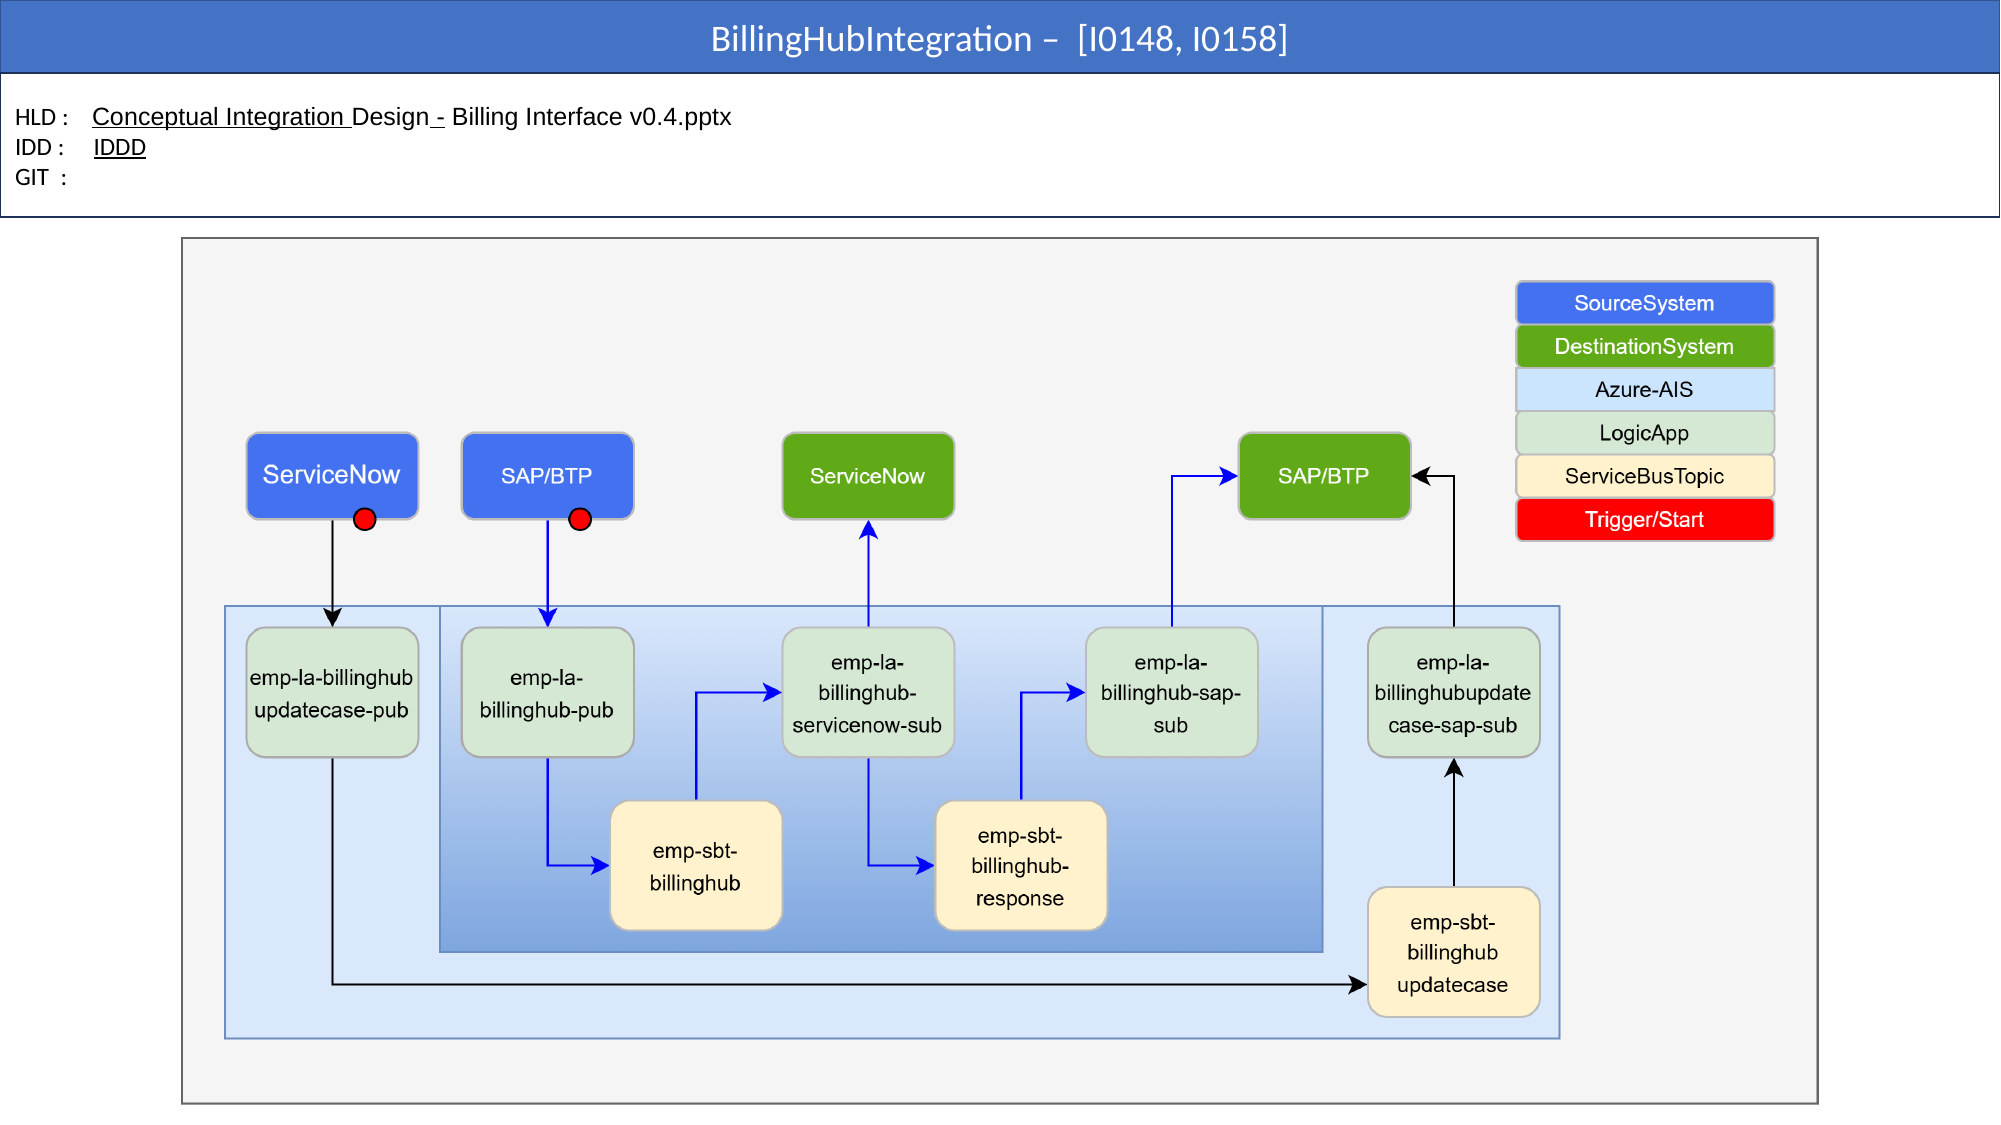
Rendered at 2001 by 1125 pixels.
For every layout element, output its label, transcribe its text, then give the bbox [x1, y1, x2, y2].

picture [159, 215, 1840, 1125]
text_box BillingHubIntegration – [I0148, I0158] [0, 0, 2000, 72]
text_box HLD : Conceptual Integration Design - Billing Interface v0.4.pptx IDD : IDDD GIT : [0, 72, 2000, 218]
